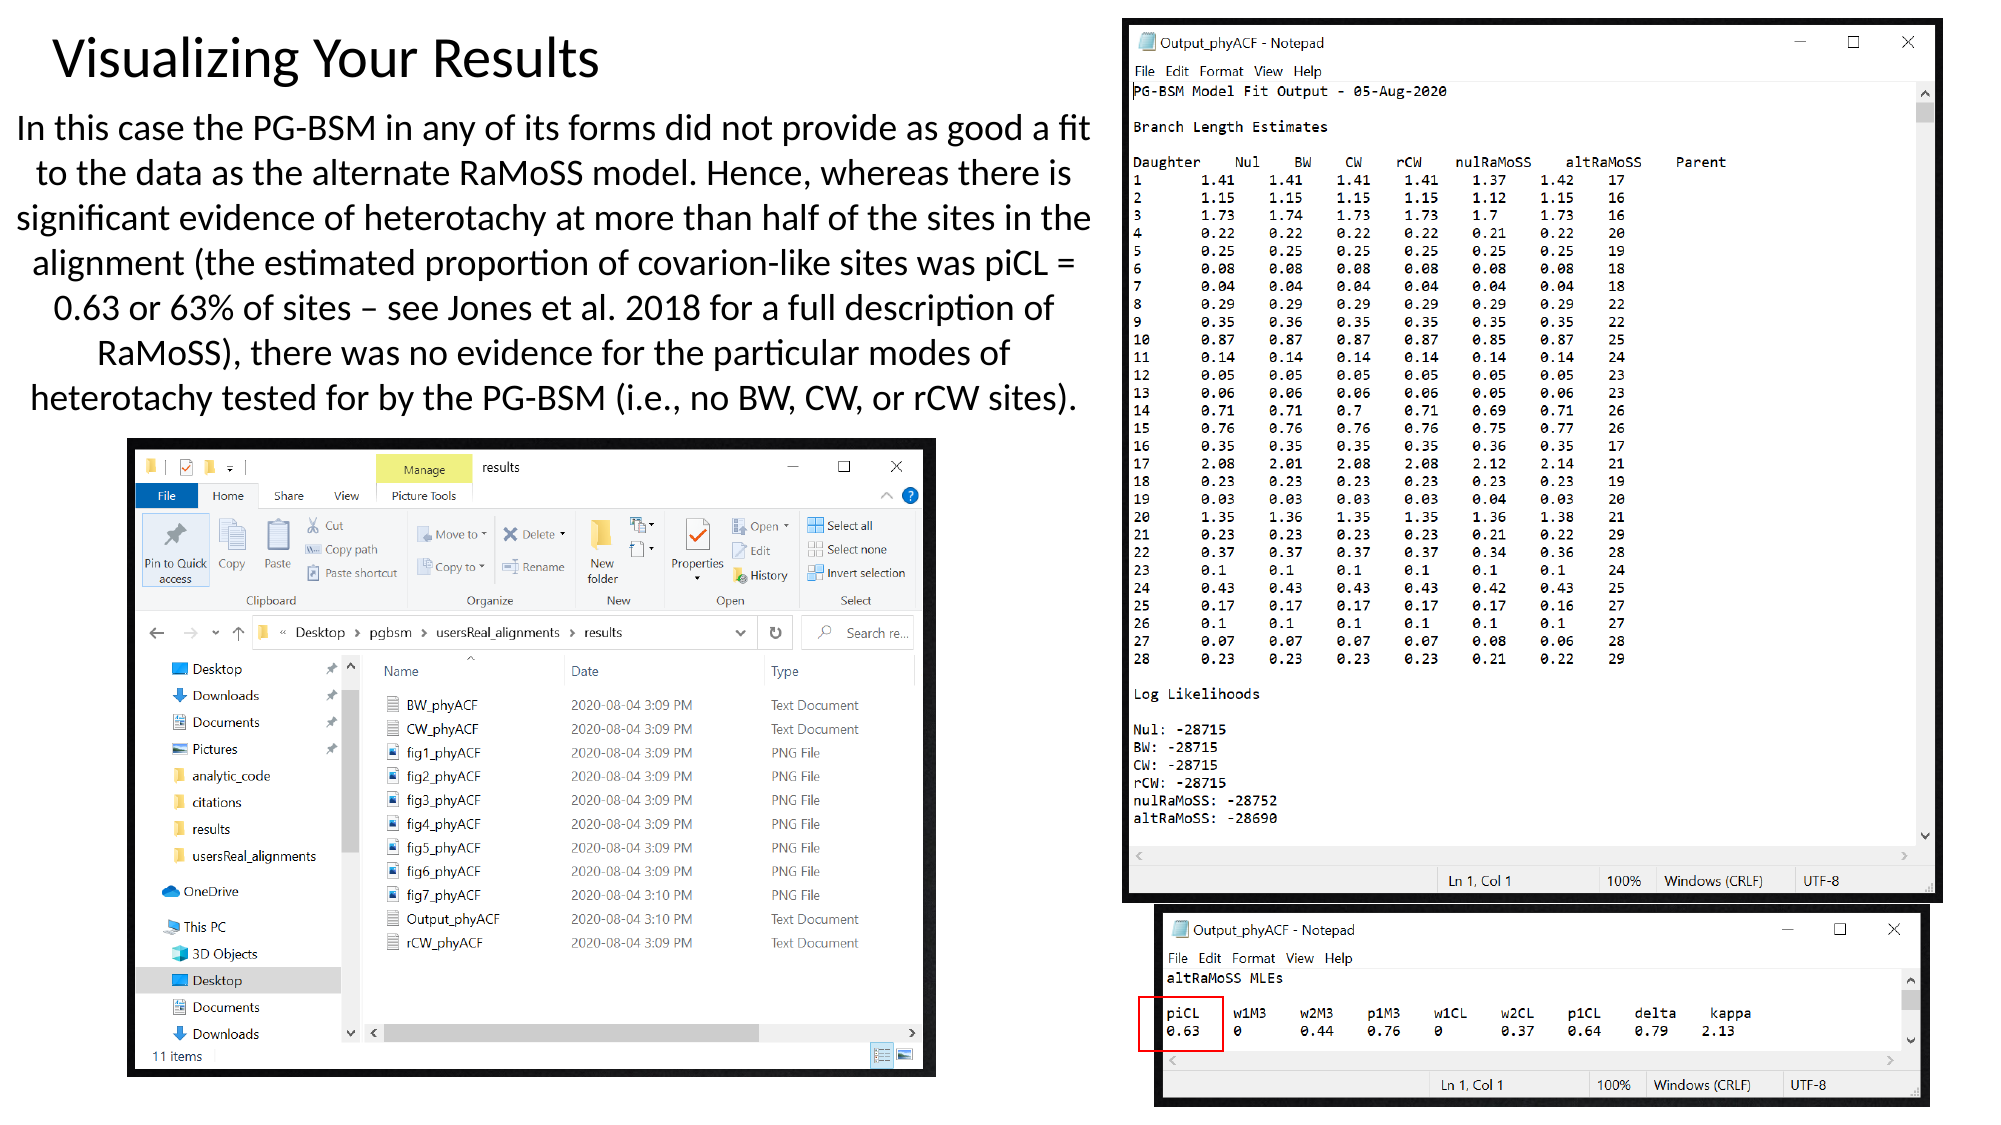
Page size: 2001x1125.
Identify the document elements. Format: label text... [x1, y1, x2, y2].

picture [127, 438, 936, 1077]
picture [1154, 904, 1930, 1107]
text_box In this case the PG-BSM in any of its forms did not provide as good a fit to the data as the alternate RaMoSS model. Hence, whereas there is significant evidence of heterotachy at more than half of the sites in the alignment (the estimated proportion of covarion-like sites was piCL = 0.63 or 63% of sites – see Jones et al. 2018 for a full description of RaMoSS), there was no evidence for the particular modes of heterotachy tested for by the PG-BSM (i.e., no BW, CW, or rCW sites). [0, 95, 1110, 425]
text_box [1138, 996, 1154, 1052]
text_box Visualizing Your Results [37, 12, 616, 95]
picture [1122, 18, 1943, 903]
